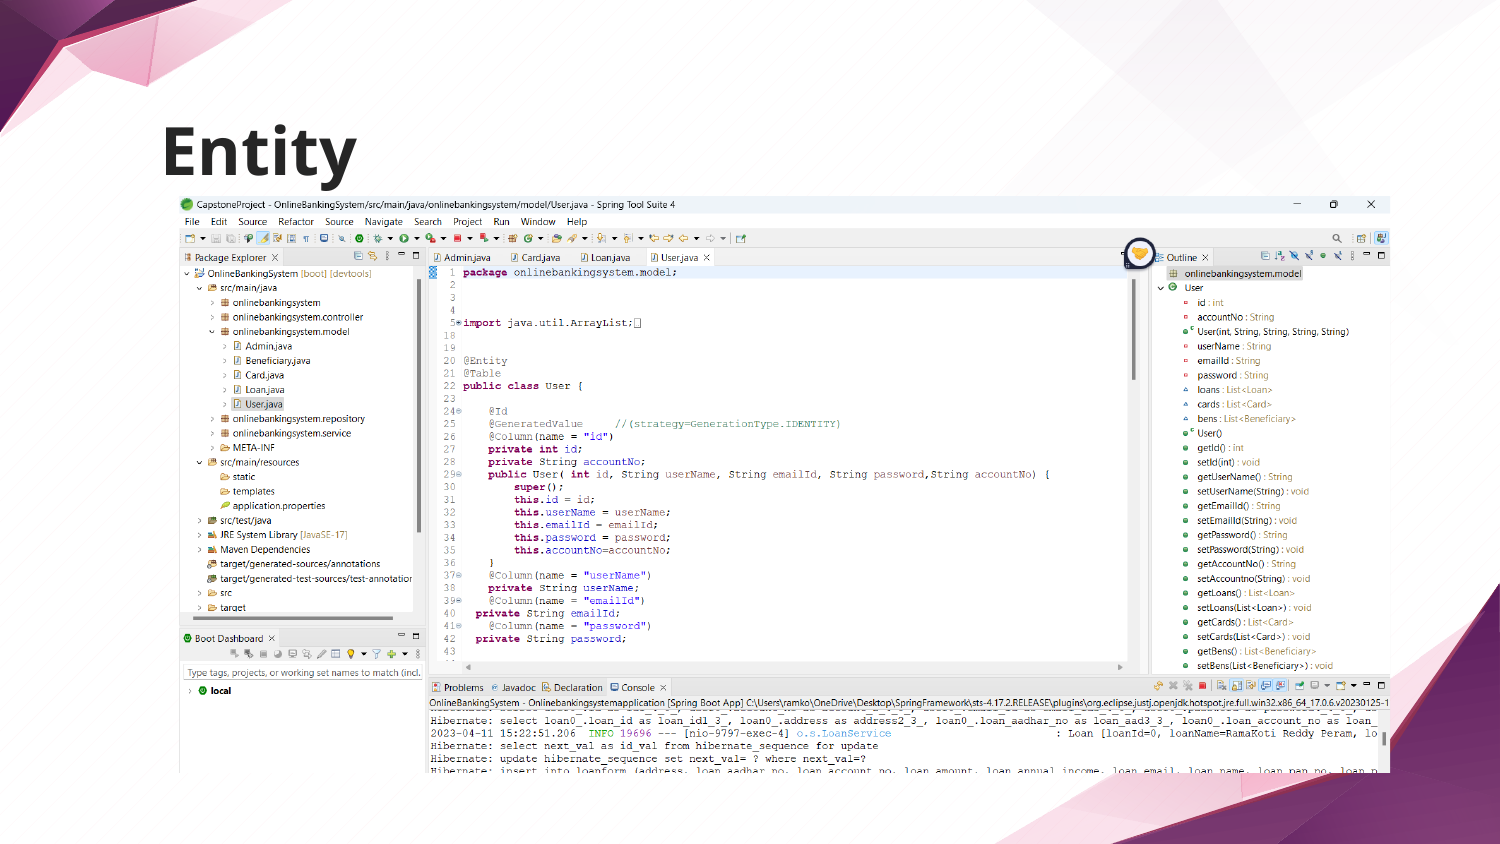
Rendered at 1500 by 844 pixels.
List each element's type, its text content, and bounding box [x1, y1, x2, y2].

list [179, 195, 1391, 773]
title Entity [145, 32, 1357, 197]
